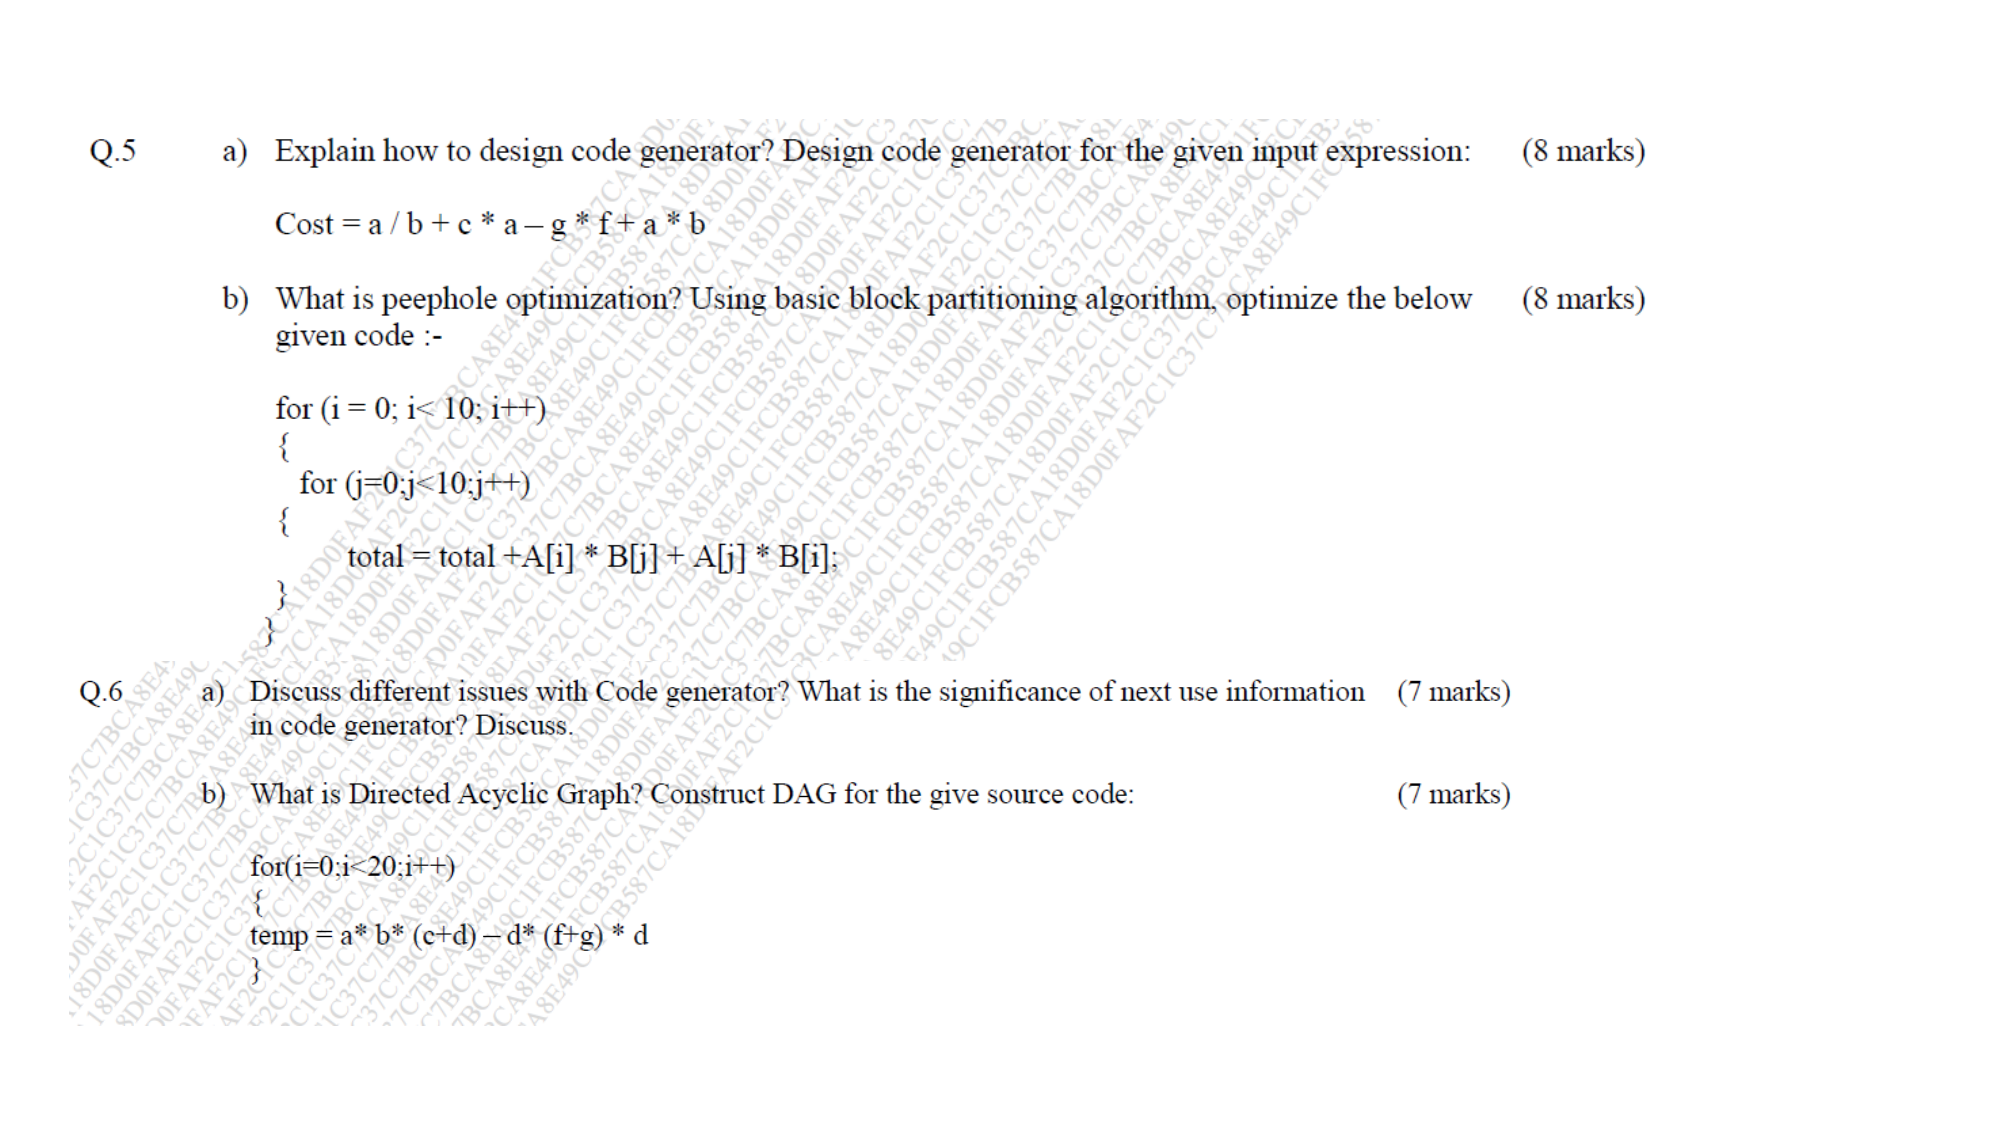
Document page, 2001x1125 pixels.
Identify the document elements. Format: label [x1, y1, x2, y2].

picture [69, 119, 1684, 1026]
